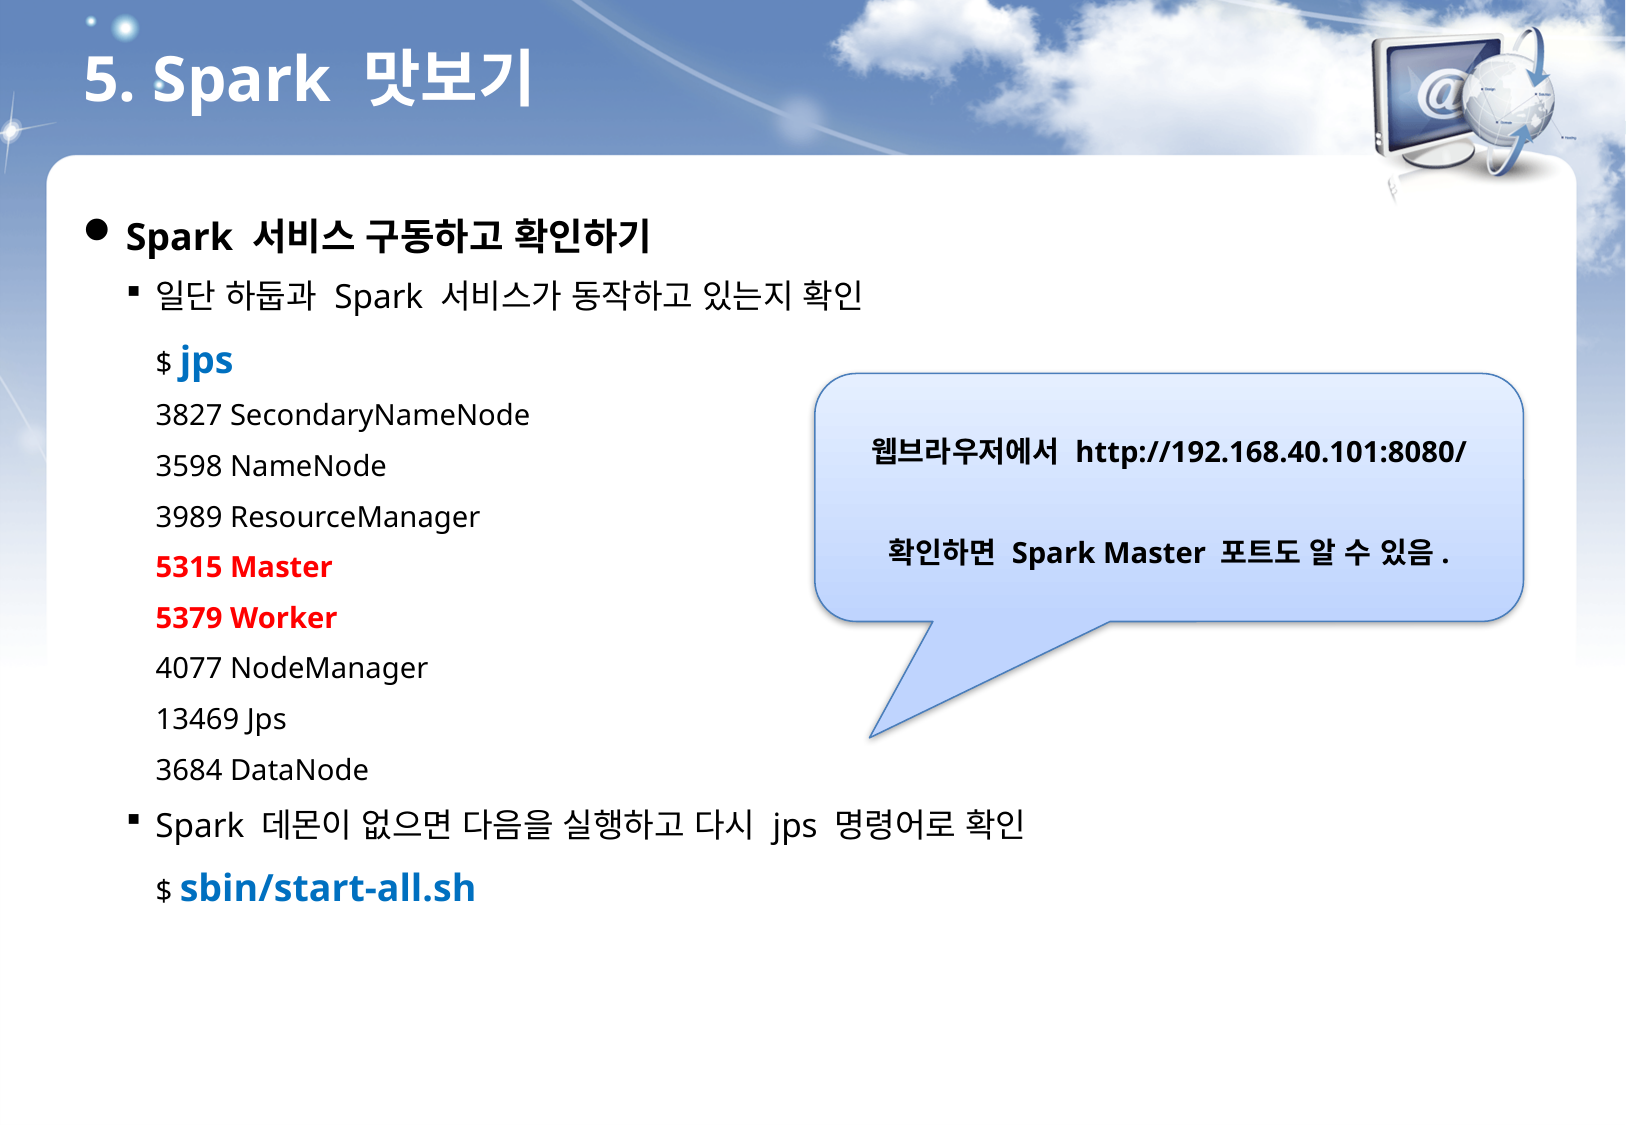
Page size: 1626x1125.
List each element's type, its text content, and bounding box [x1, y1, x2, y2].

text_box Spark 서비스 구동하고 확인하기 일단 하둡과 Spark 서비스가 동작하고 있는지 확인 $ jps 3827 SecondaryNameNode 3598 NameNode 3989 ResourceManager 5315 Master 5379 Worker 4077 NodeManager 13469 Jps 3684 DataNode Spark 데몬이 없으면 다음을 실행하고 다시 jps 명령어로 확인 $ sbin/start-all.sh [68, 196, 1557, 917]
text_box 웹브라우저에서 http://192.168.40.101:8080/ 확인하면 Spark Master 포트도 알 수 있음. [814, 372, 1525, 739]
title 5. Spark 맛보기 [68, 31, 1464, 138]
picture [0, 0, 1626, 1125]
